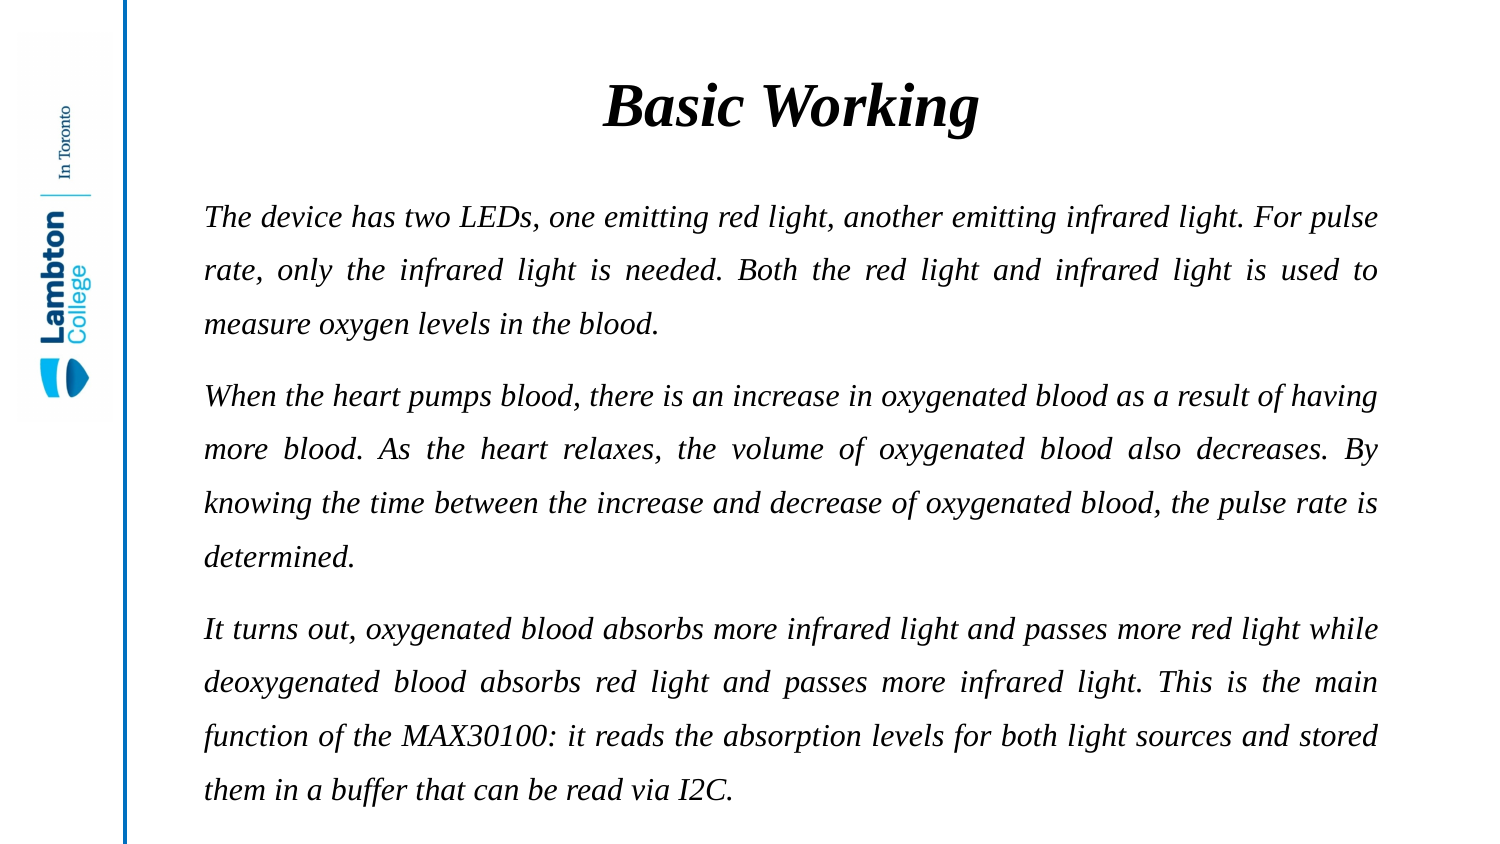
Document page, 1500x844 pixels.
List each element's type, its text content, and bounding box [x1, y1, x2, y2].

subtitle The device has two LEDs, one emitting red light, another emitting infrared light. For pulse rate, only the infrared light is needed. Both the red light and infrared light is used to measure oxygen levels in the blood. When the heart pumps blood, there is an increase in oxygenated blood as a result of having more blood. As the heart relaxes, the volume of oxygenated blood also decreases. By knowing the time between the increase and decrease of oxygenated blood, the pulse rate is determined. It turns out, oxygenated blood absorbs more infrared light and passes more red light while deoxygenated blood absorbs red light and passes more infrared light. This is the main function of the MAX30100: it reads the absorption levels for both light sources and stored them in a buffer that can be read via I2C. [192, 174, 1392, 814]
title Basic Working [192, 38, 1392, 165]
picture [18, 33, 113, 422]
